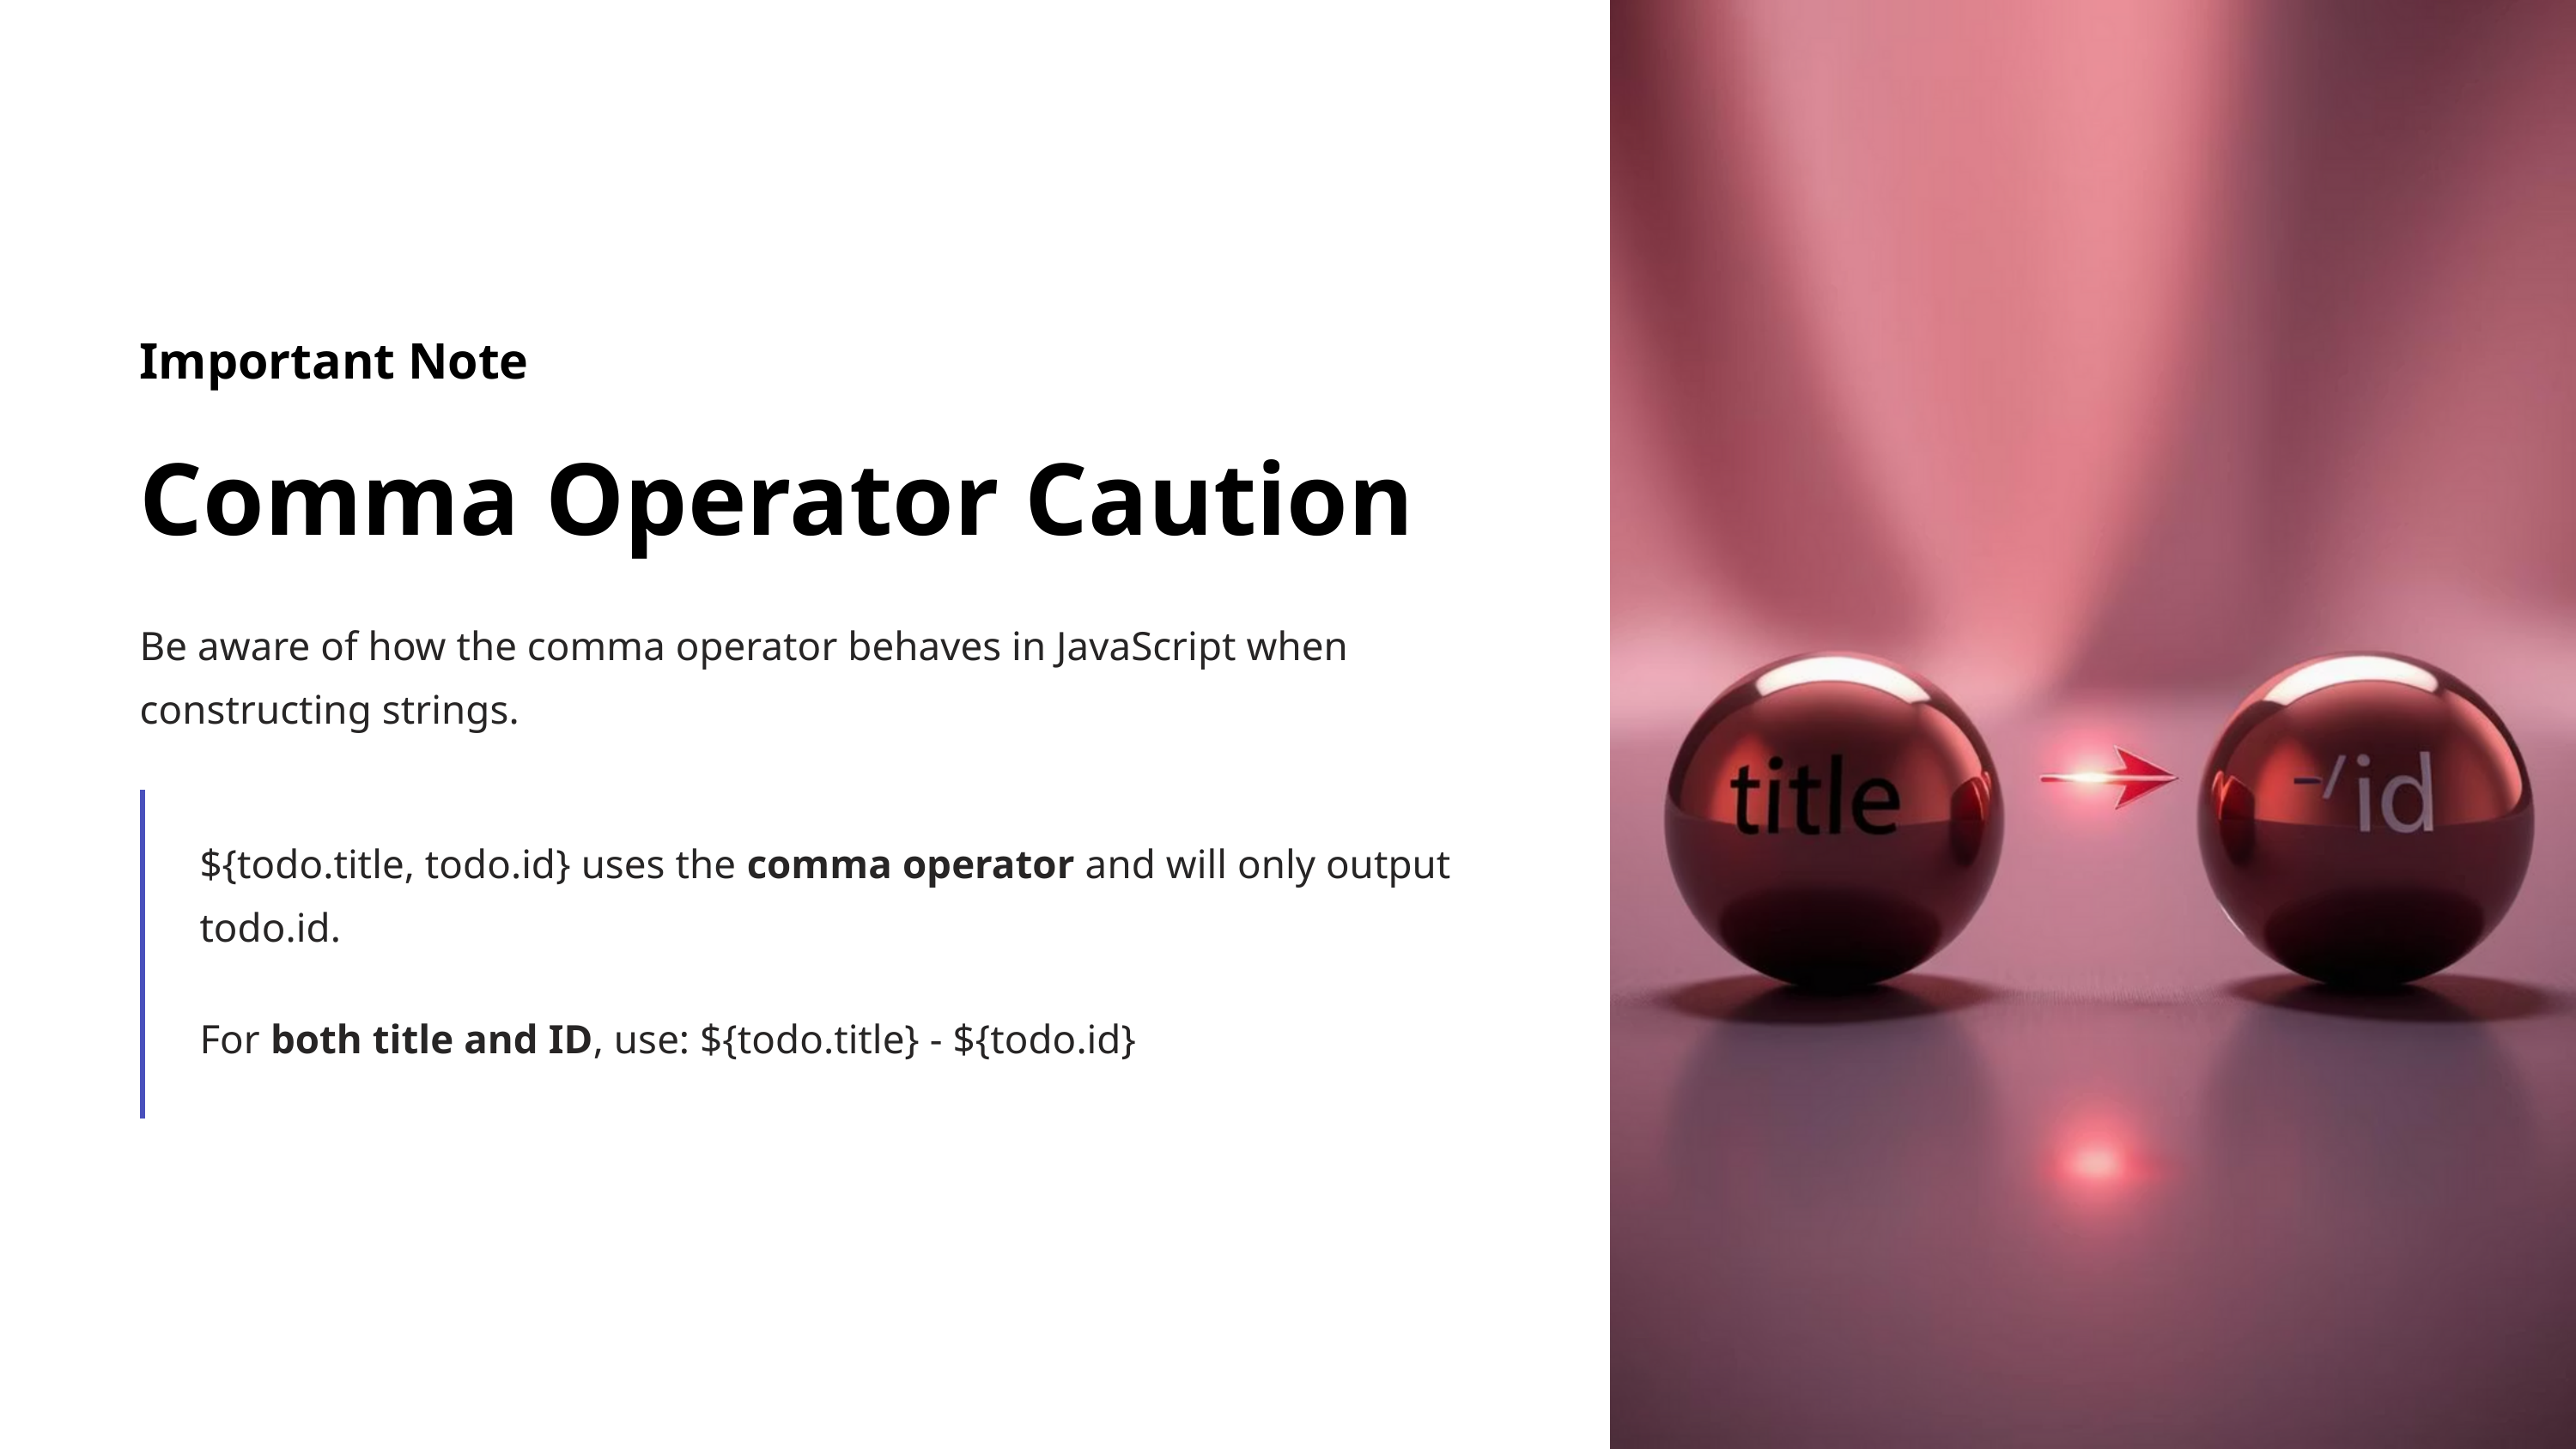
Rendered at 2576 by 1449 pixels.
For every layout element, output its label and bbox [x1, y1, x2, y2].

text_box [1609, 0, 2576, 1449]
text_box [0, 0, 1609, 1449]
text_box [139, 789, 146, 1119]
